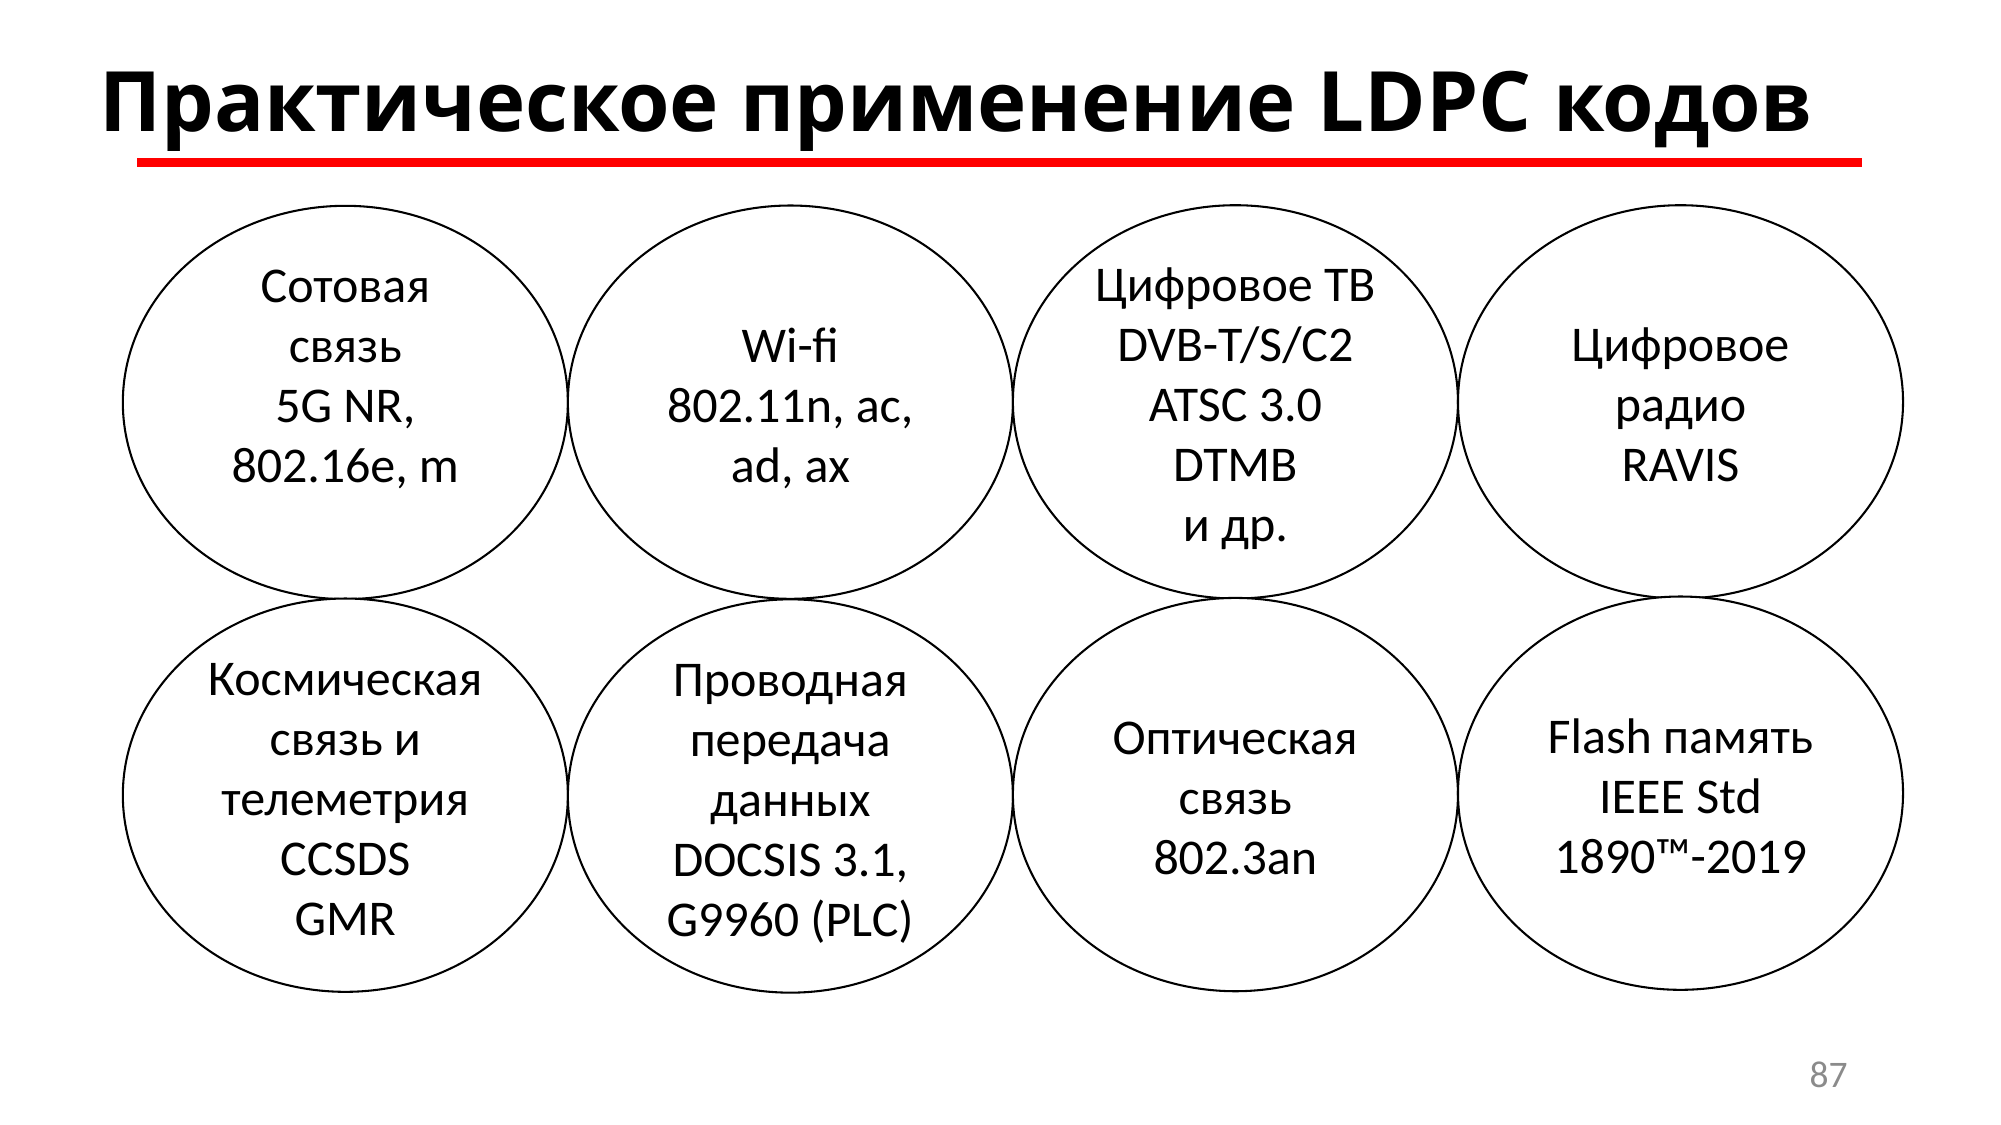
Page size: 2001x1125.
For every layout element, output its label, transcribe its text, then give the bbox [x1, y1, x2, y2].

text_box Цифровое радио RAVIS [1456, 204, 1905, 598]
text_box Проводная передача данных DOCSIS 3.1, G9960 (PLC) [566, 598, 1013, 994]
text_box Космическая связь и телеметрия CCSDS GMR [121, 597, 568, 993]
text_box Сотовая связь 5G NR, 802.16e, m [121, 204, 568, 599]
text_box Flash память IEEE Std 1890™-2019 [1456, 595, 1905, 991]
text_box Практическое применение LDPC кодов [0, 52, 2000, 176]
text_box Оптическая связь 802.3an [1011, 596, 1458, 993]
text_box Цифровое ТВ DVB-T/S/C2 ATSC 3.0 DTMB и др. [1011, 204, 1458, 598]
slide_number 87 [1412, 1042, 1863, 1103]
text_box Wi-fi 802.11n, ac, ad, ax [566, 204, 1013, 599]
